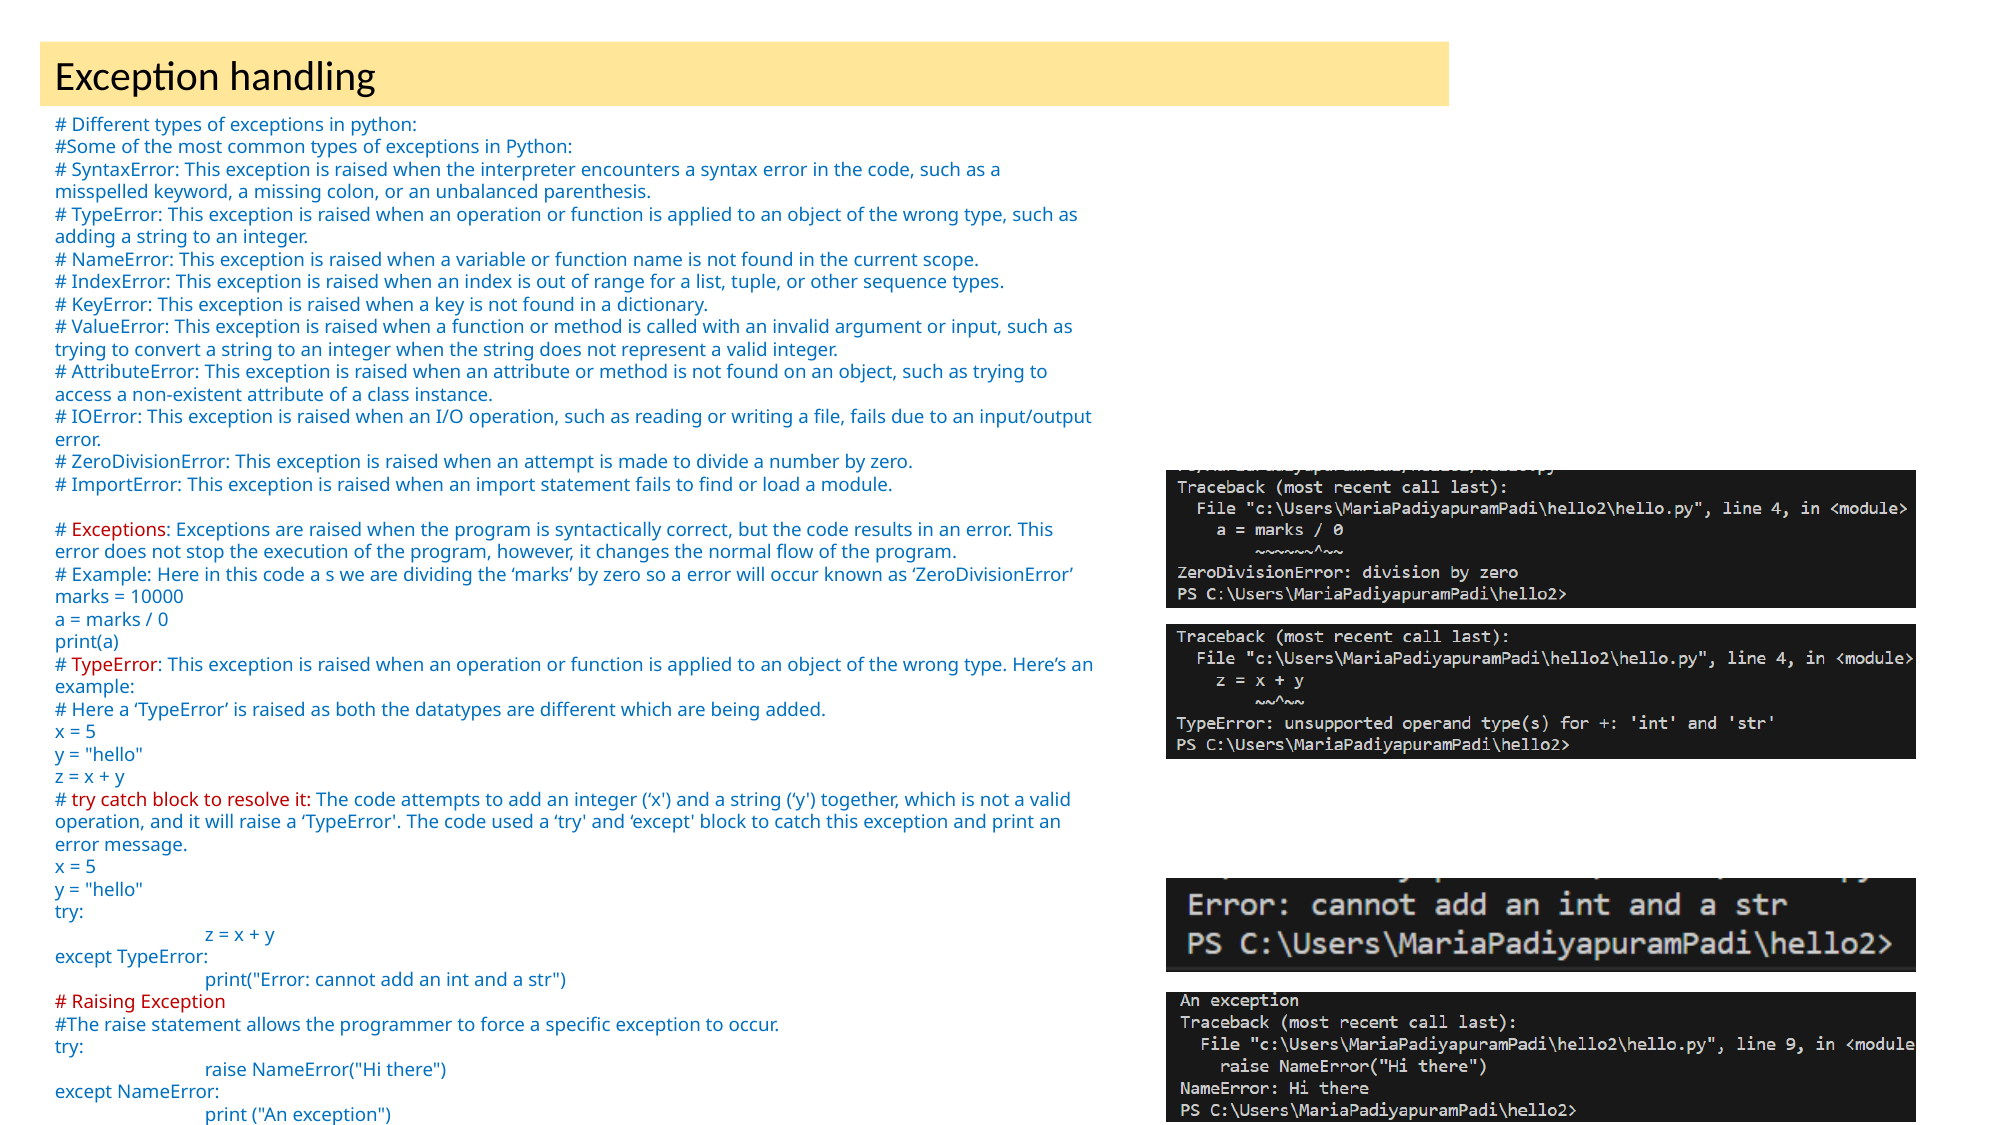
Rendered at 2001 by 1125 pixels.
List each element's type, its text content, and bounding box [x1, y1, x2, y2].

picture [1165, 878, 1916, 972]
text_box # Different types of exceptions in python: #Some of the most common types of exceptions in Python: # SyntaxError: This exception is raised when the interpreter encounters a syntax error in the code, such as a misspelled keyword, a missing colon, or an unbalanced parenthesis. # TypeError: This exception is raised when an operation or function is applied to an object of the wrong type, such as adding a string to an integer. # NameError: This exception is raised when a variable or function name is not found in the current scope. # IndexError: This exception is raised when an index is out of range for a list, tuple, or other sequence types. # KeyError: This exception is raised when a key is not found in a dictionary. # ValueError: This exception is raised when a function or method is called with an invalid argument or input, such as trying to convert a string to an integer when the string does not represent a valid integer. # AttributeError: This exception is raised when an attribute or method is not found on an object, such as trying to access a non-existent attribute of a class instance. # IOError: This exception is raised when an I/O operation, such as reading or writing a file, fails due to an input/output error. # ZeroDivisionError: This exception is raised when an attempt is made to divide a number by zero. # ImportError: This exception is raised when an import statement fails to find or load a module. # Exceptions: Exceptions are raised when the program is syntactically correct, but the code results in an error. This error does not stop the execution of the program, however, it changes the normal flow of the program. # Example: Here in this code a s we are dividing the ‘marks’ by zero so a error will occur known as ‘ZeroDivisionError’ marks = 10000 a = marks / 0 print(a) # TypeError: This exception is raised when an operation or function is applied to an object of the wrong type. Here’s an example: # Here a ‘TypeError’ is raised as both the datatypes are different which are being added. x = 5 y = "hello" z = x + y # try catch block to resolve it: The code attempts to add an integer (‘x') and a string (‘y') together, which is not a valid operation, and it will raise a ‘TypeError'. The code used a ‘try' and ‘except' block to catch this exception and print an error message. x = 5 y = "hello" try: z = x + y except TypeError: print("Error: cannot add an int and a str") # Raising Exception #The raise statement allows the programmer to force a specific exception to occur. try: raise NameError("Hi there") except NameError: print ("An exception") raise [39, 105, 1114, 1125]
picture [1165, 624, 1916, 759]
picture [1165, 470, 1916, 608]
picture [1165, 992, 1916, 1122]
text_box Exception handling [40, 41, 1449, 107]
